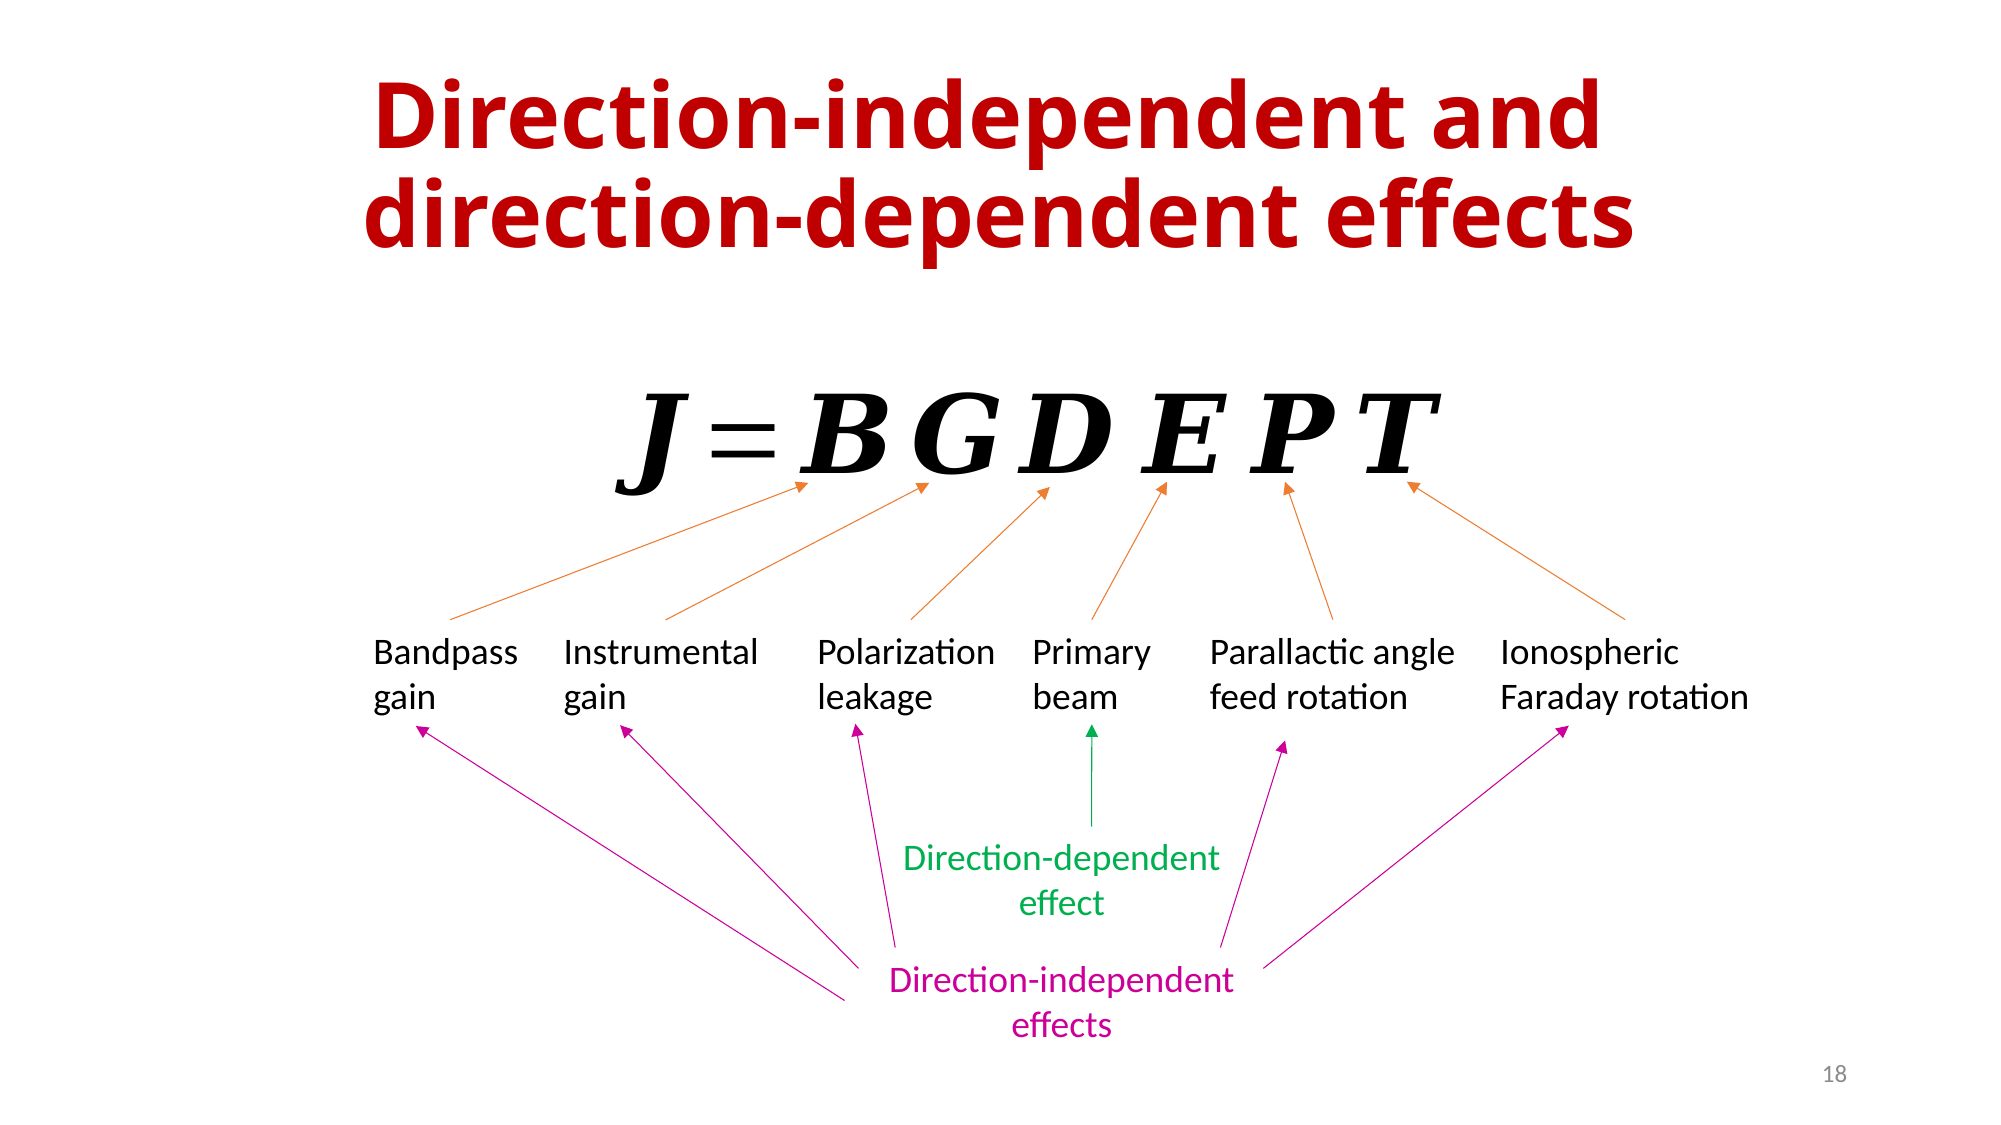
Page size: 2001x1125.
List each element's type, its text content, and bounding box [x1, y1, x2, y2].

title Direction-independent and direction-dependent effects [137, 59, 1863, 278]
slide_number 18 [1412, 1042, 1863, 1103]
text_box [345, 377, 1779, 1054]
